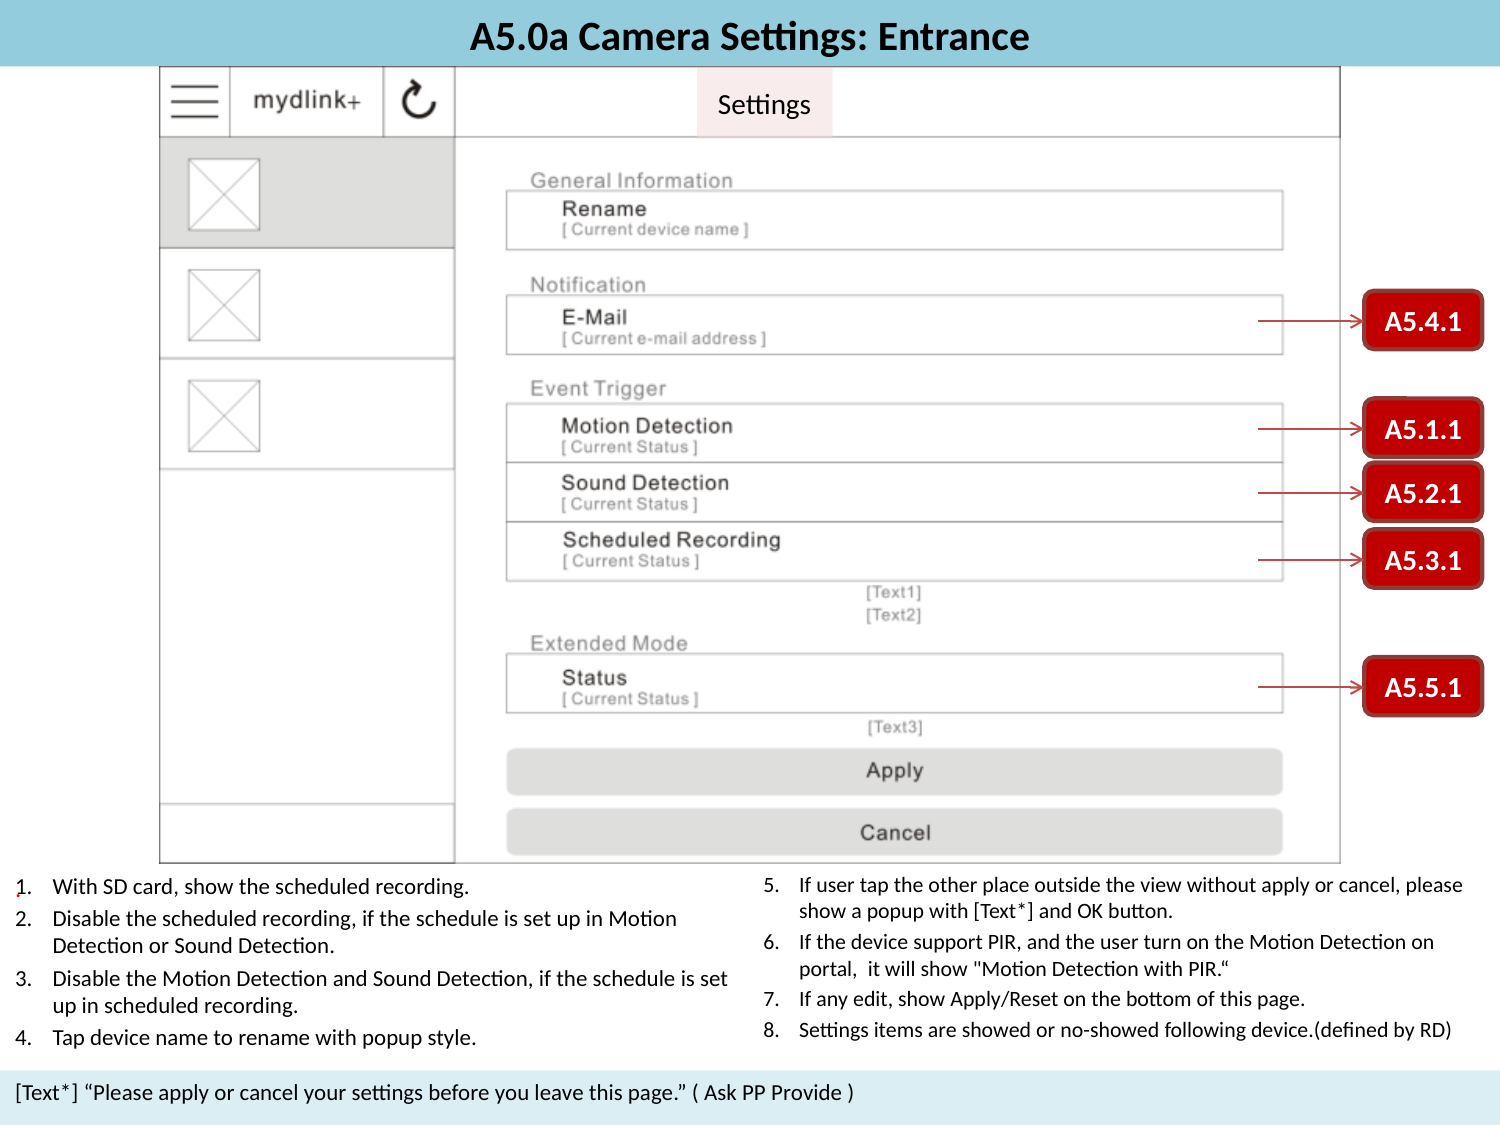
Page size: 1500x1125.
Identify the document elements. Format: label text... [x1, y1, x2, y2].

text_box A5.1.1 [1362, 396, 1485, 459]
title A5.0a Camera Settings: Entrance [0, 0, 1500, 67]
text_box A5.3.1 [1362, 527, 1485, 590]
text_box A5.5.1 [1362, 654, 1485, 718]
text_box If user tap the other place outside the view without apply or cancel, please show a popup with [Text*] and OK button. If the device support PIR, and the user turn on the Motion Detection on portal, it will show "Motion Detection with PIR.“ If any edit, show Apply/Reset on the bottom of this page. Settings items are showed or no-showed following device.(defined by RD) [748, 863, 1499, 1071]
text_box A5.4.1 [1362, 288, 1485, 352]
text_box A5.2.1 [1362, 460, 1485, 524]
text_box [Text*] “Please apply or cancel your settings before you leave this page.” ( Ask PP Provide ) [0, 1070, 1500, 1125]
text_box With SD card, show the scheduled recording. Disable the scheduled recording, if the schedule is set up in Motion Detection or Sound Detection. Disable the Motion Detection and Sound Detection, if the schedule is set up in scheduled recording. Tap device name to rename with popup style. [0, 863, 748, 1070]
picture [159, 66, 1341, 865]
